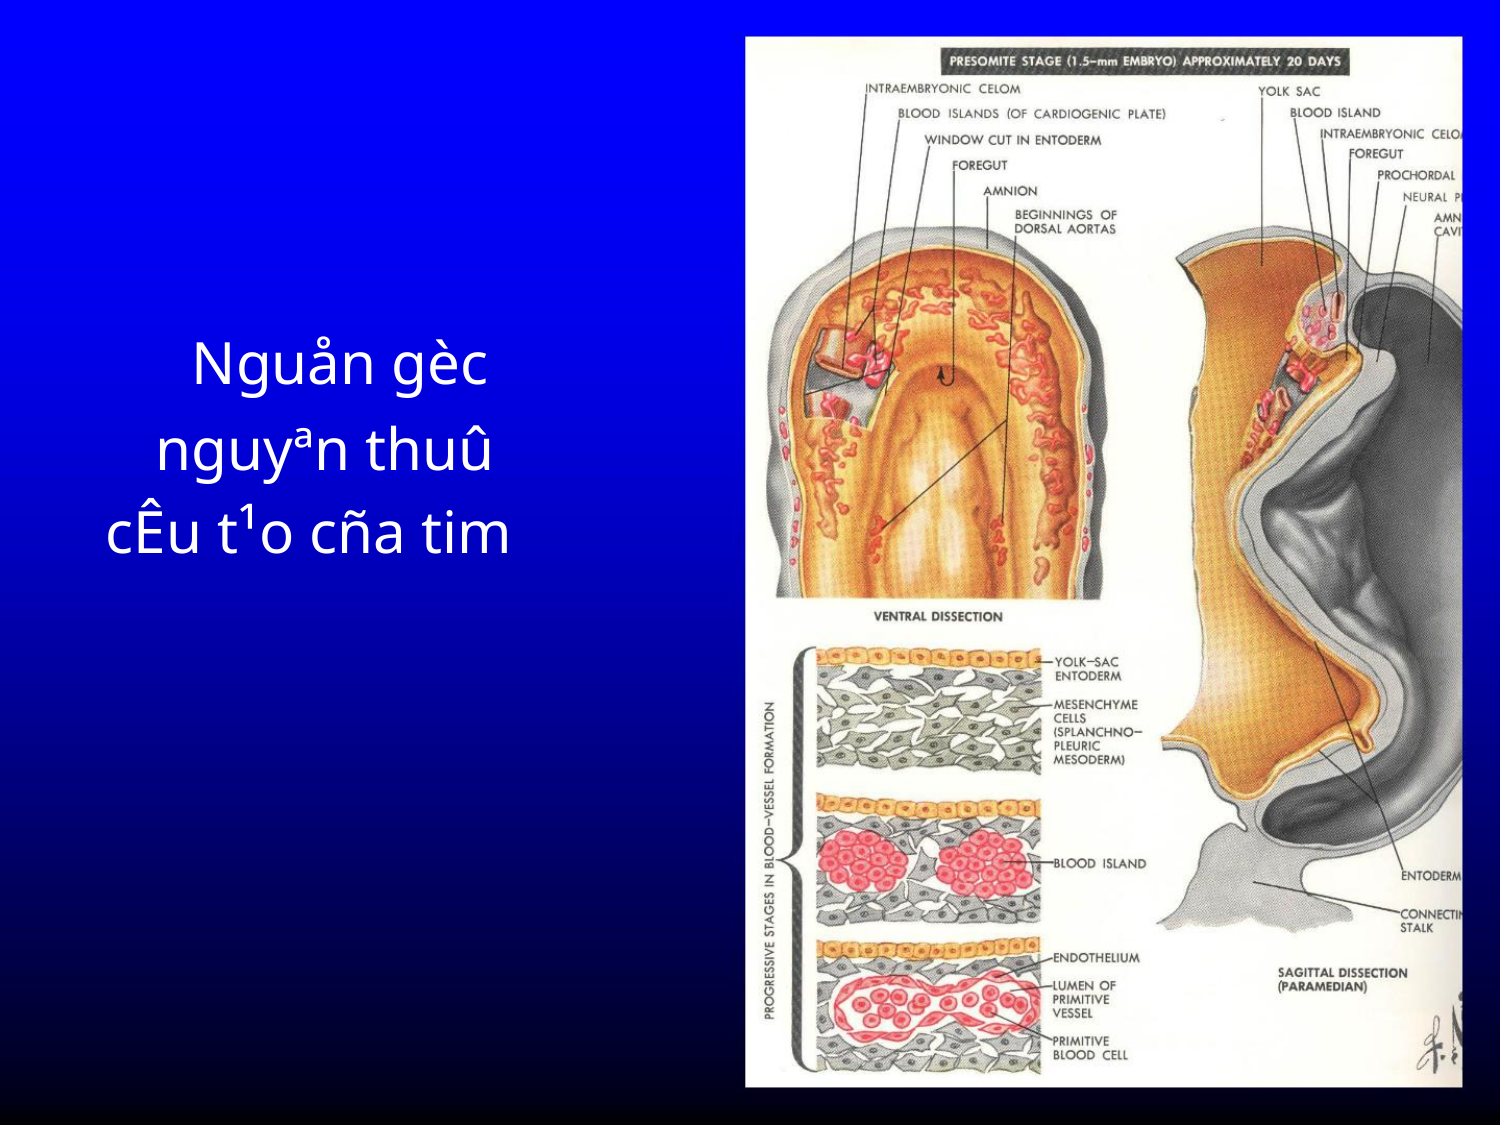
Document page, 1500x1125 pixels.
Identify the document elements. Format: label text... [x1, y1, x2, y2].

text_box Nguån gèc nguyªn thuû cÊu t¹o cña tim [105, 306, 726, 566]
text_box [0, 0, 1500, 1125]
